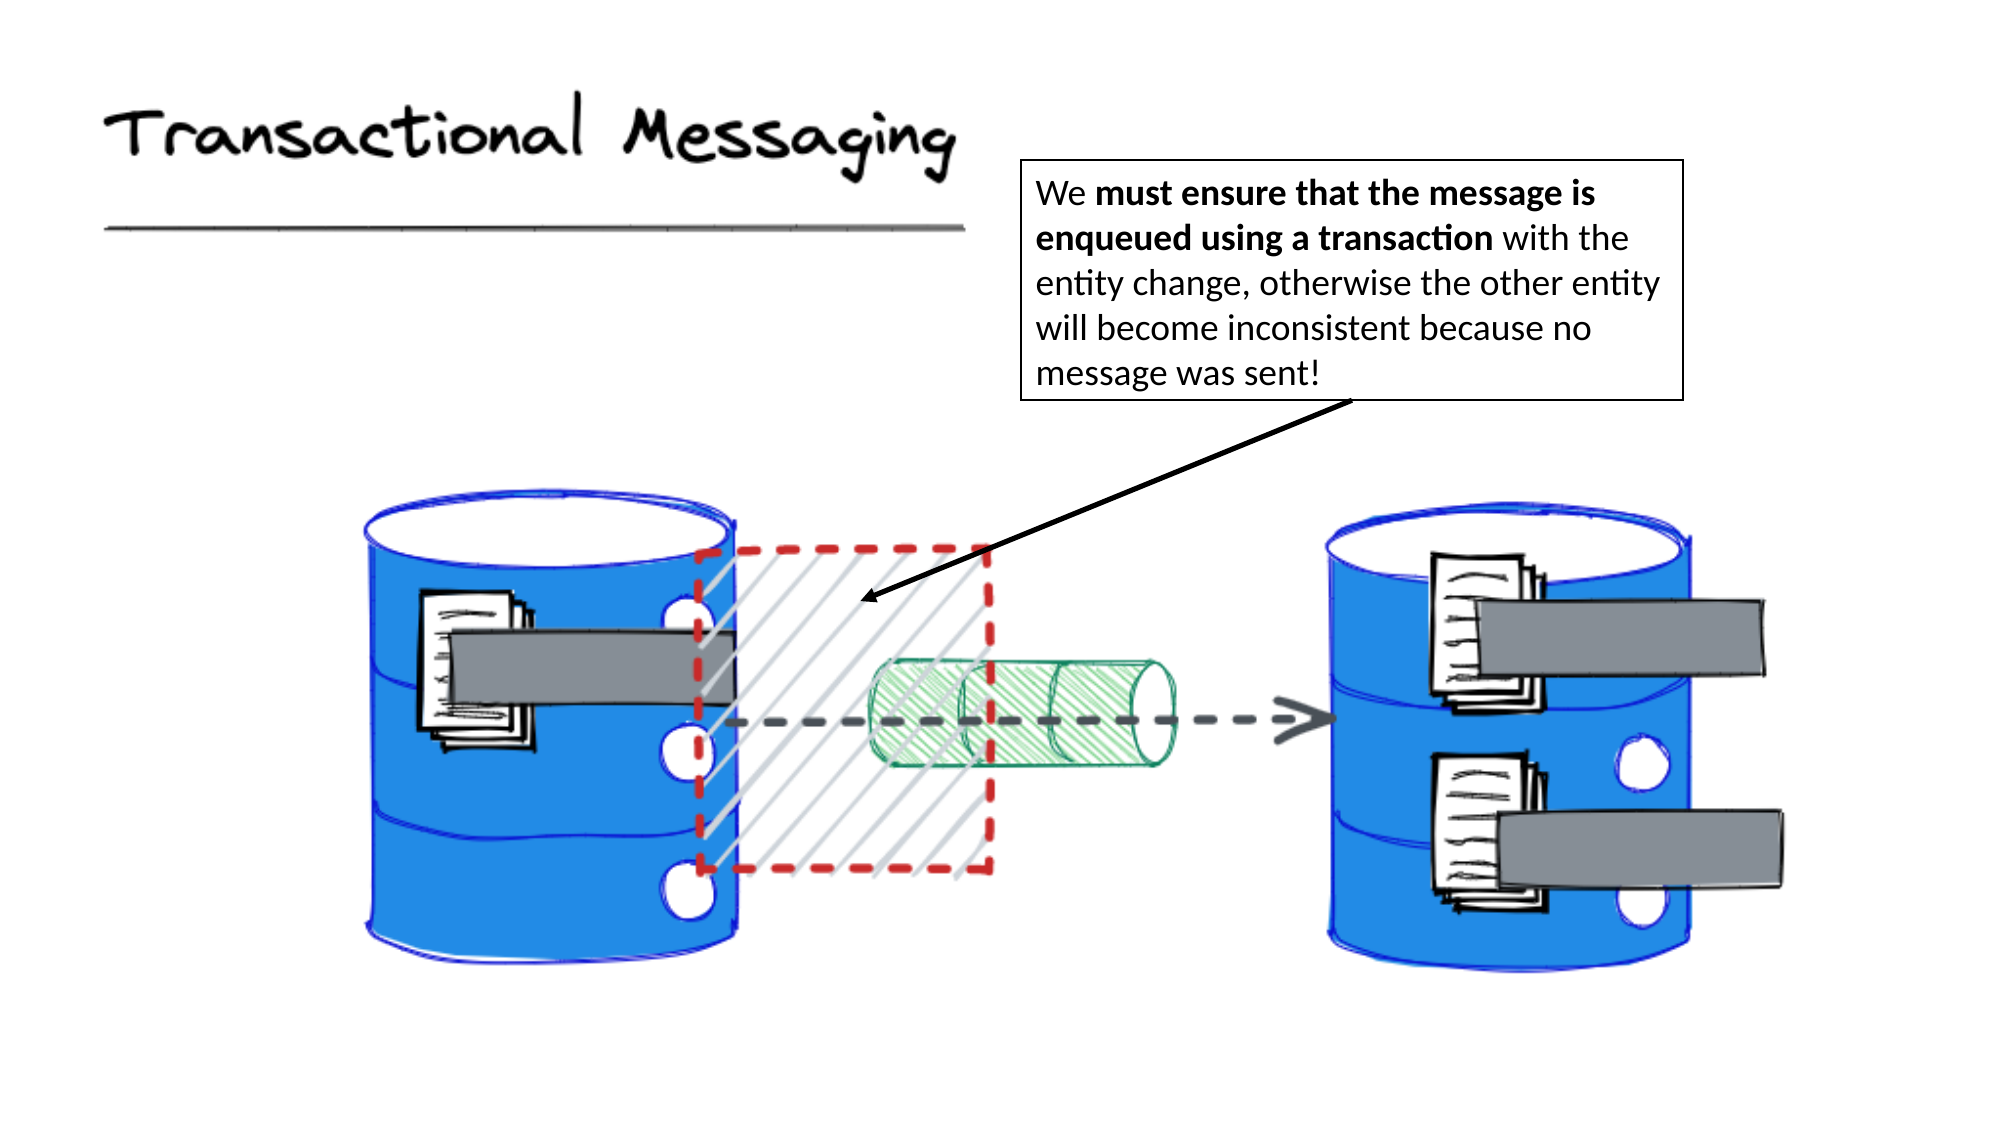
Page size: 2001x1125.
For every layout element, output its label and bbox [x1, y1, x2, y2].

text_box [860, 402, 1353, 602]
picture [85, 72, 1800, 991]
